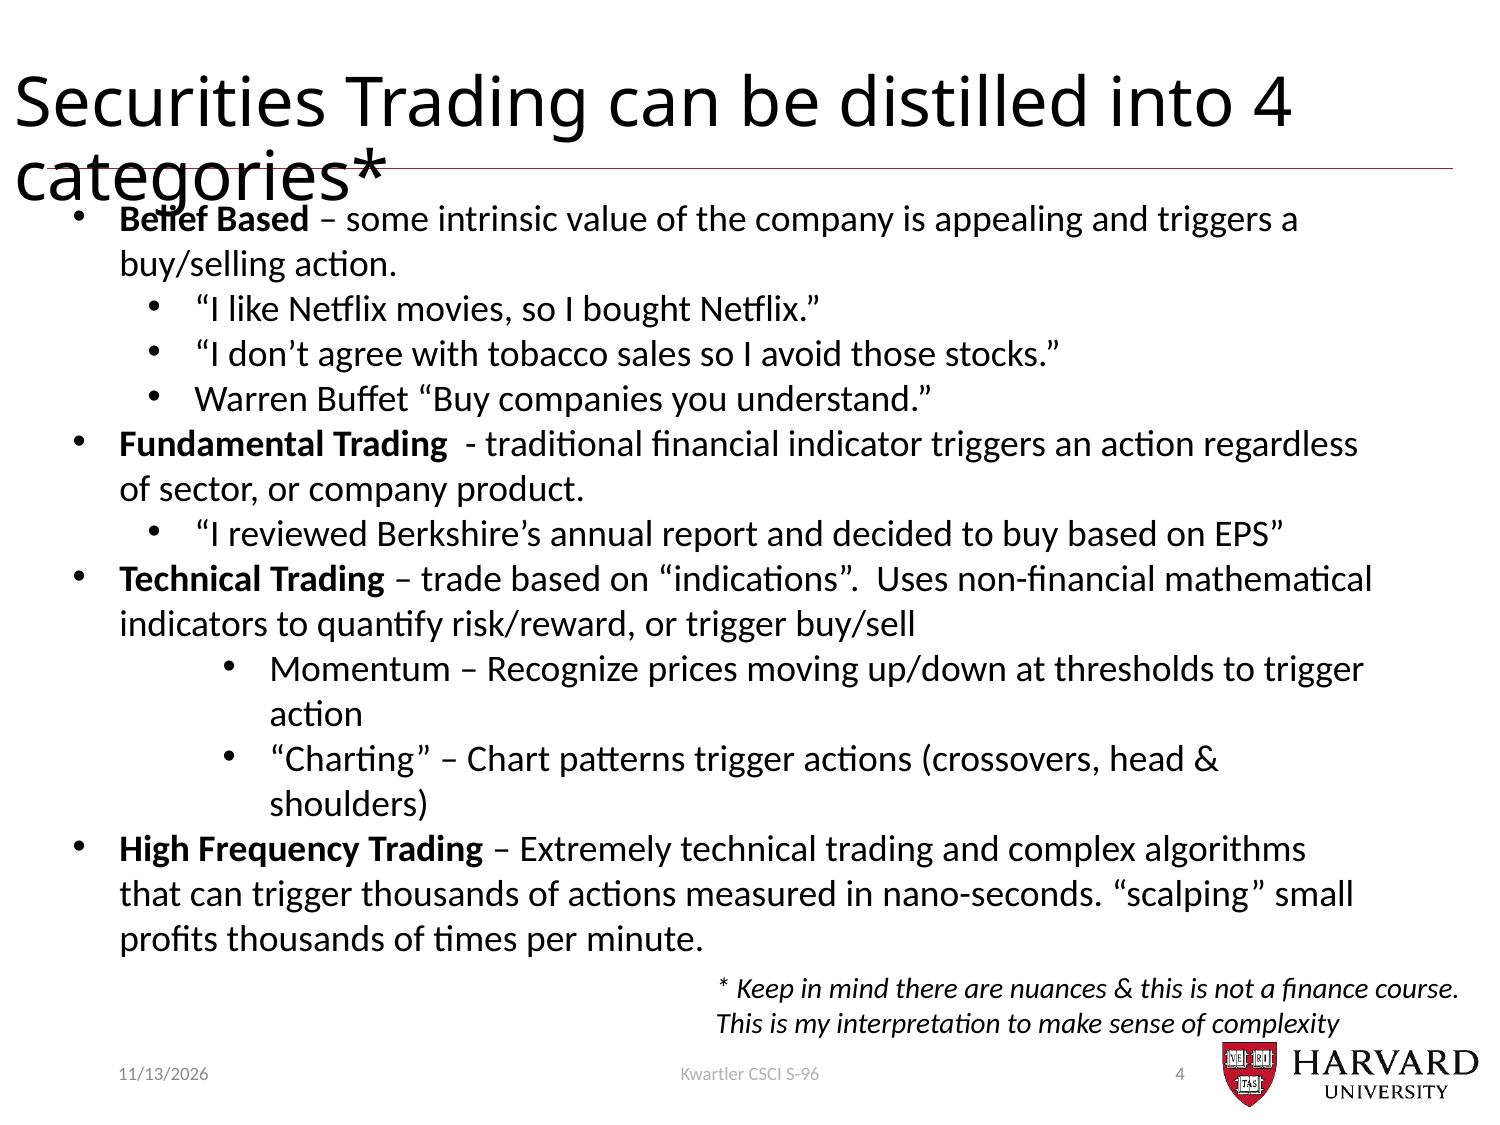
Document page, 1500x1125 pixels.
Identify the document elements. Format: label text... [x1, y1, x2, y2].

text_box Belief Based – some intrinsic value of the company is appealing and triggers a buy/selling action. “I like Netflix movies, so I bought Netflix.” “I don’t agree with tobacco sales so I avoid those stocks.” Warren Buffet “Buy companies you understand.” Fundamental Trading - traditional financial indicator triggers an action regardless of sector, or company product. “I reviewed Berkshire’s annual report and decided to buy based on EPS” Technical Trading – trade based on “indications”. Uses non-financial mathematical indicators to quantify risk/reward, or trigger buy/sell Momentum – Recognize prices moving up/down at thresholds to trigger action “Charting” – Chart patterns trigger actions (crossovers, head & shoulders) High Frequency Trading – Extremely technical trading and complex algorithms that can trigger thousands of actions measured in nano-seconds. “scalping” small profits thousands of times per minute. [57, 186, 1390, 1011]
picture [1200, 1047, 1500, 1125]
title Securities Trading can be distilled into 4 categories* [0, 59, 1477, 157]
footer Kwartler CSCI S-96 [496, 1042, 1004, 1103]
slide_number 4 [1059, 1047, 1200, 1103]
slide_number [103, 1042, 441, 1103]
text_box * Keep in mind there are nuances & this is not a finance course. This is my interpretation to make sense of complexity [700, 962, 1500, 1047]
